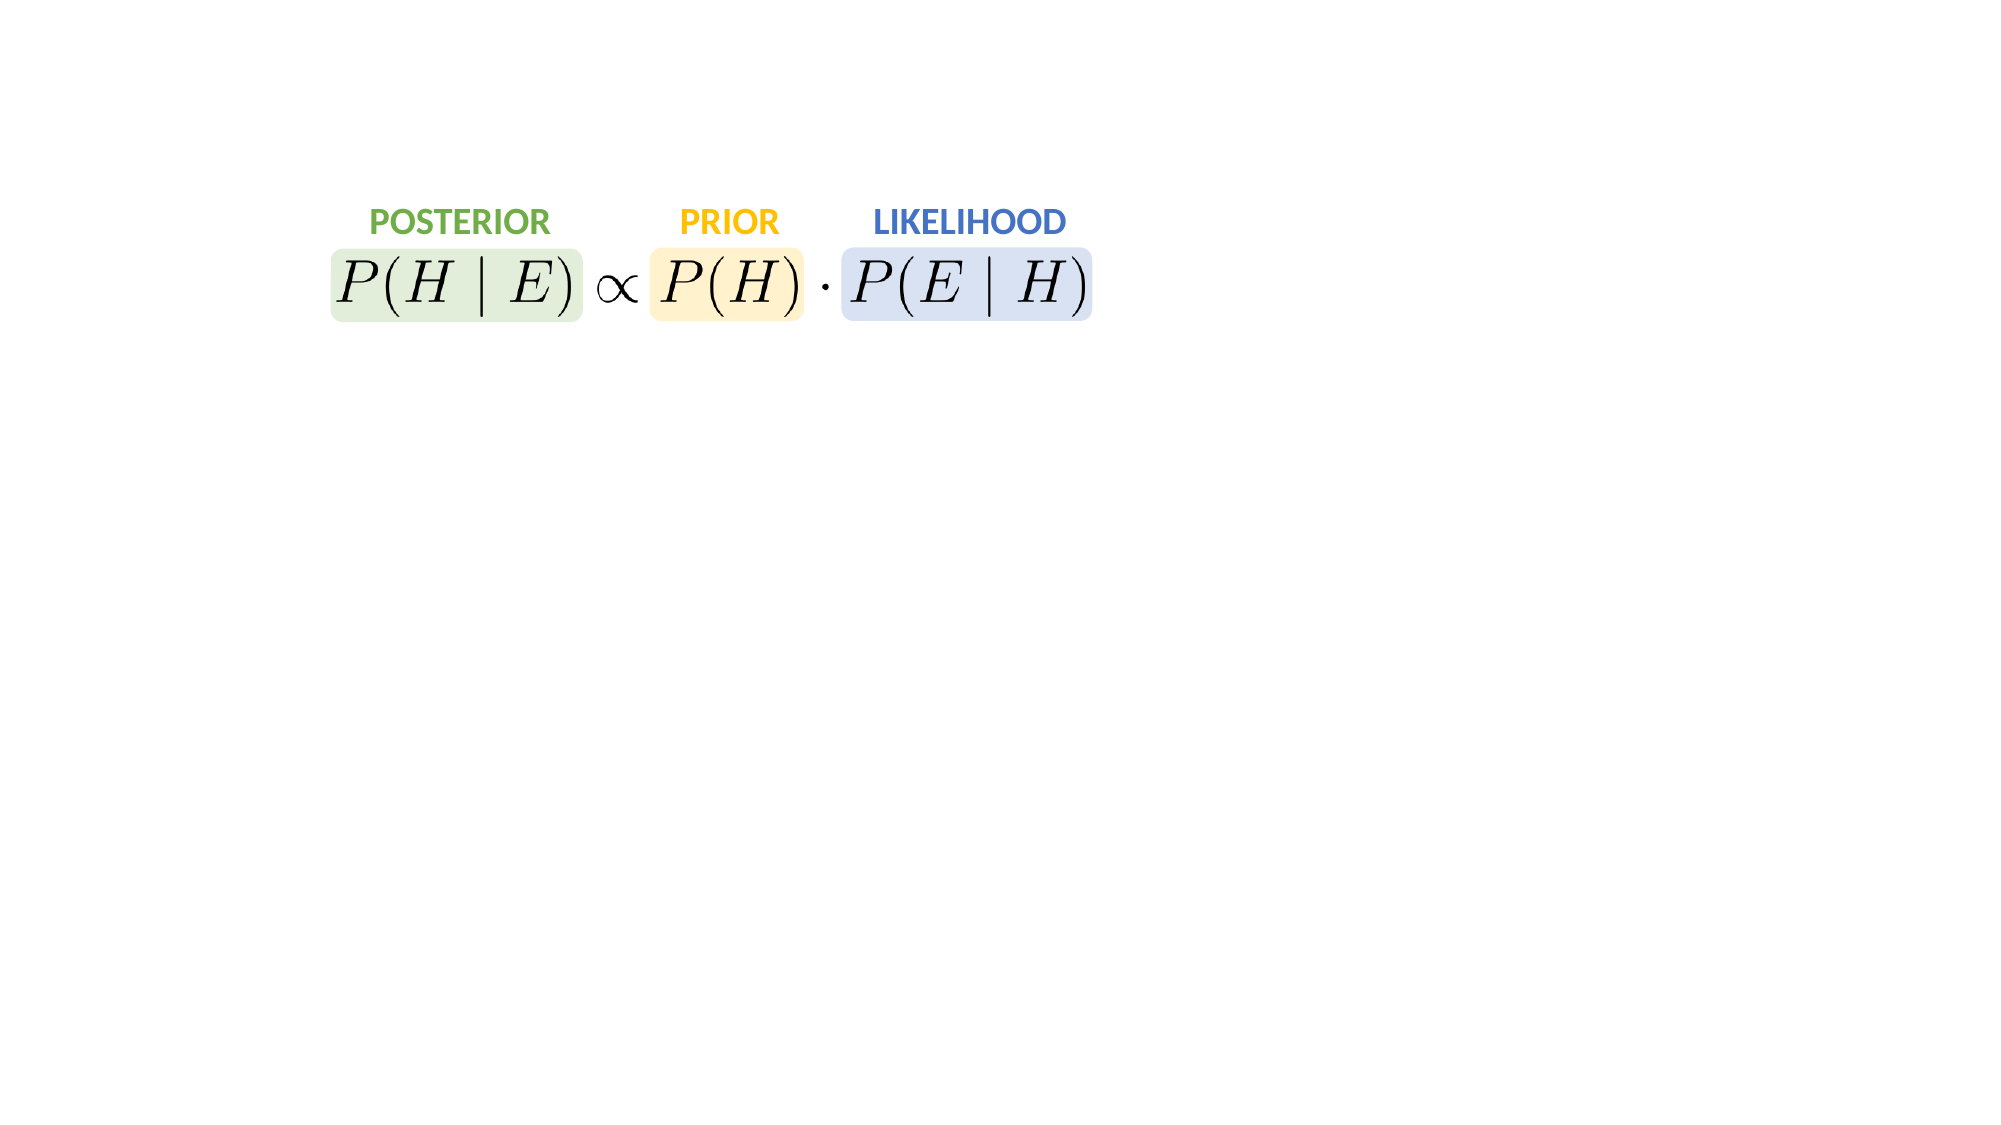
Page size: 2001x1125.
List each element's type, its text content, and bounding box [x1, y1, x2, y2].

text_box POSTERIOR [354, 189, 566, 251]
text_box [329, 247, 583, 324]
text_box [651, 317, 803, 323]
picture [333, 256, 1085, 317]
text_box LIKELIHOOD [858, 189, 1082, 251]
text_box [649, 246, 805, 256]
text_box [840, 246, 1094, 322]
text_box PRIOR [665, 189, 796, 251]
